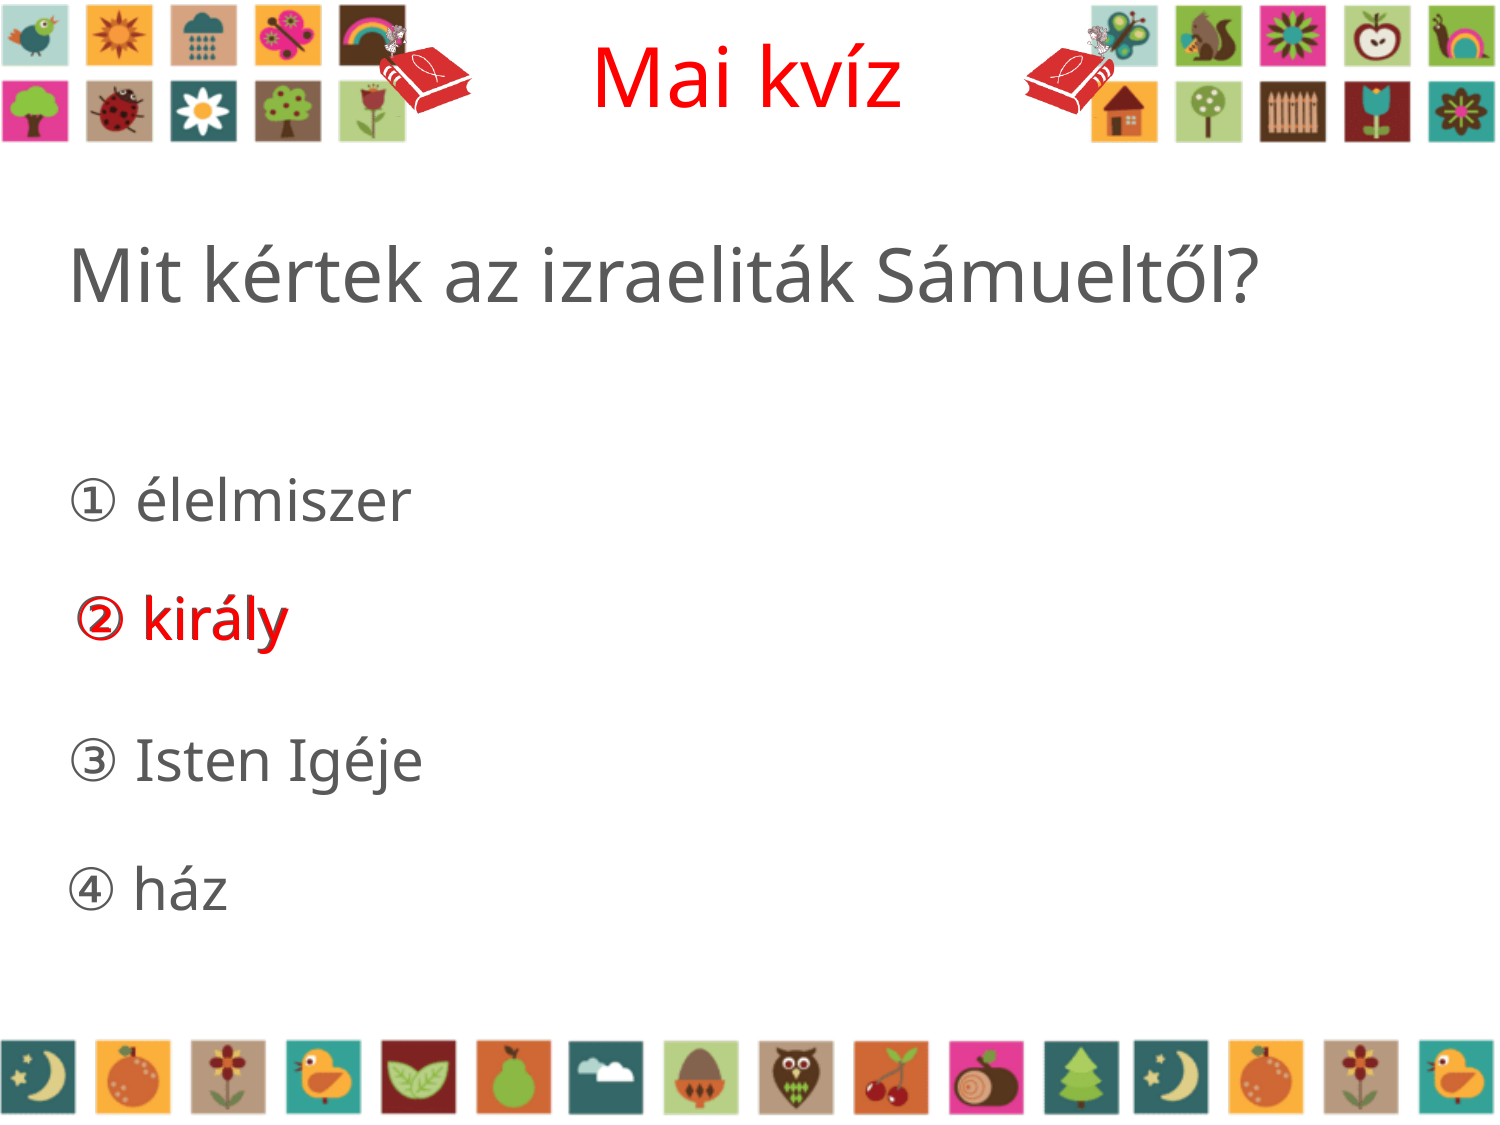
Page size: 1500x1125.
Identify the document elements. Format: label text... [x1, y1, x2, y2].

text_box Mit kértek az izraeliták Sámueltől? [53, 219, 1436, 325]
picture [992, 3, 1500, 150]
text_box Mai kvíz [425, 16, 1078, 131]
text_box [0, 1028, 1500, 1118]
text_box ④ ház [50, 844, 1480, 930]
picture [0, 3, 504, 150]
text_box ② király [60, 574, 1490, 660]
text_box ① élelmiszer [53, 456, 1436, 541]
text_box ③ Isten Igéje [53, 716, 1483, 801]
